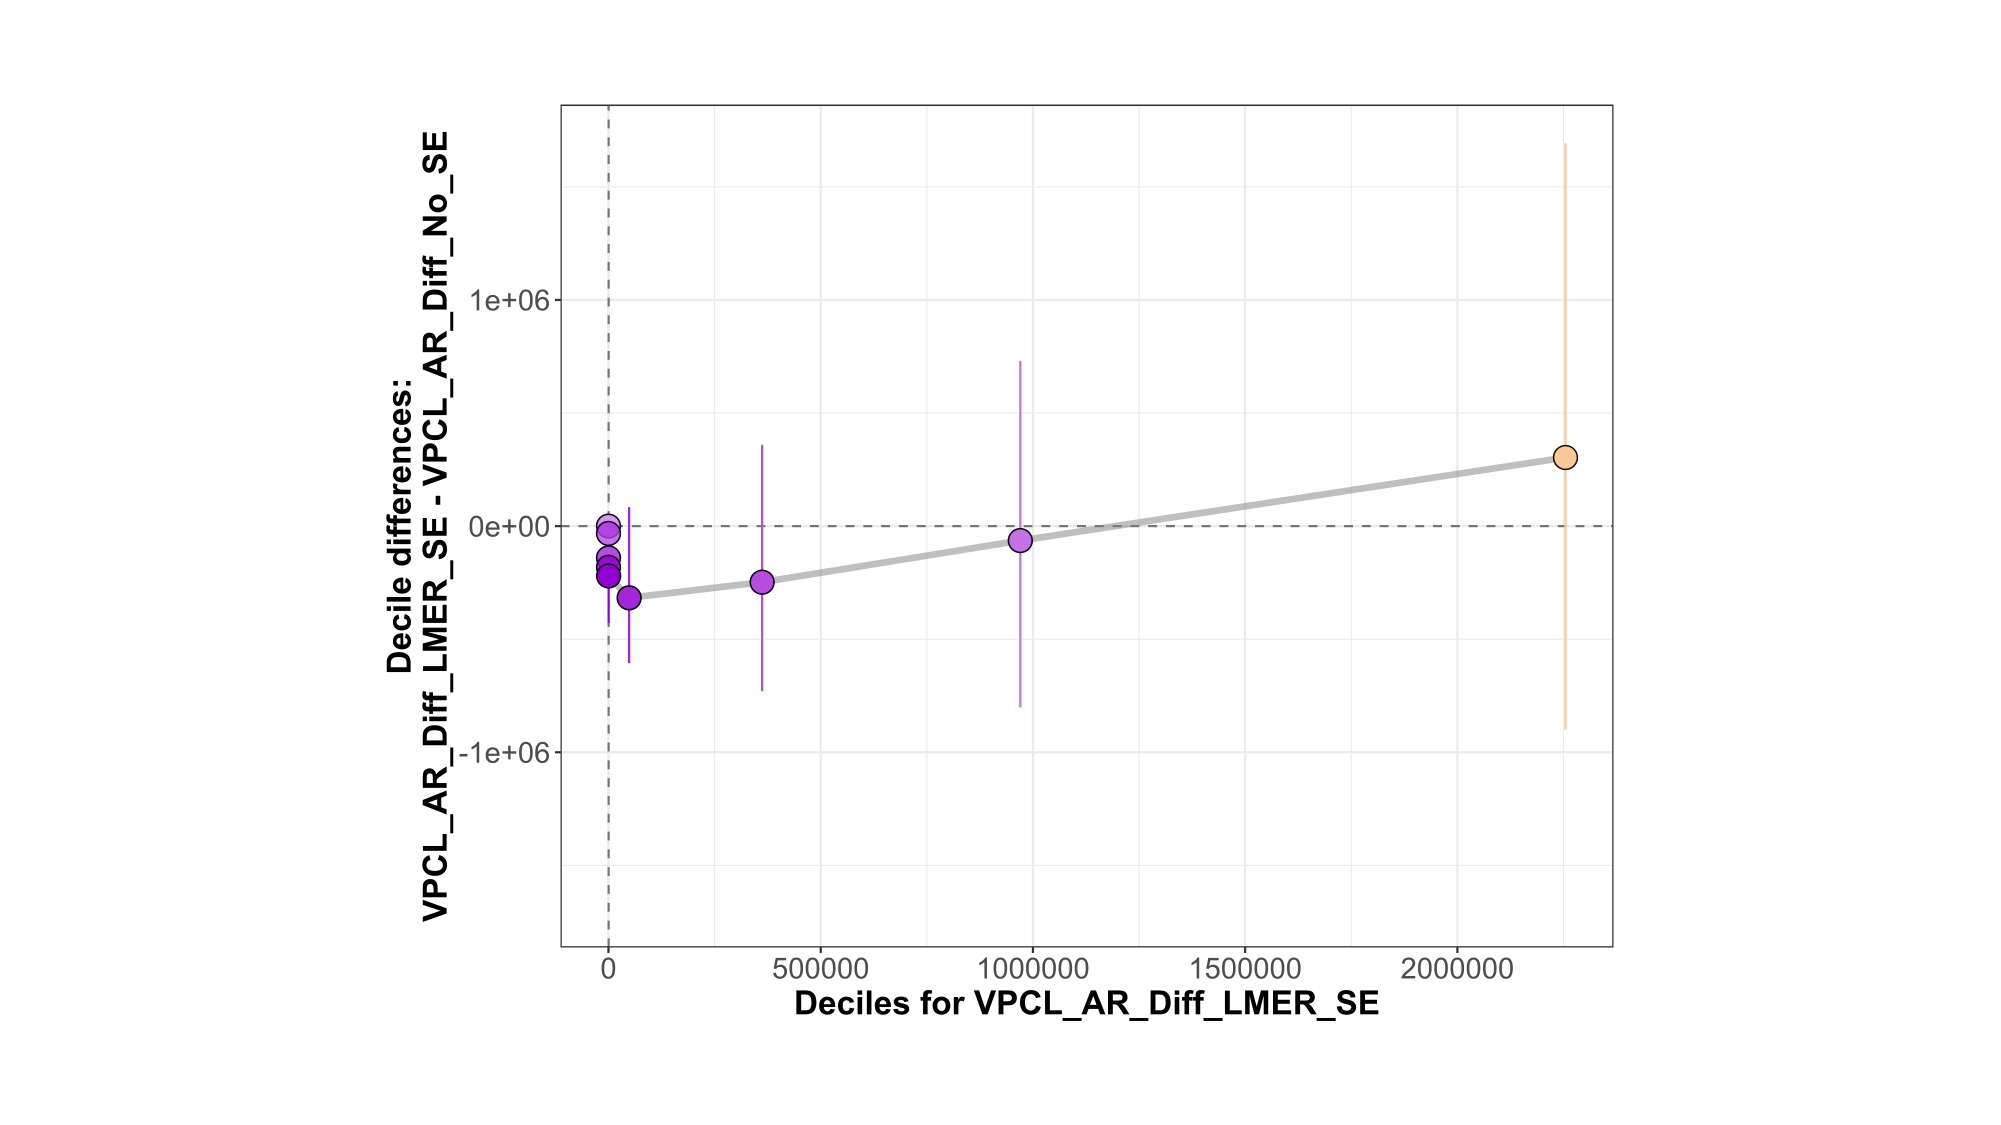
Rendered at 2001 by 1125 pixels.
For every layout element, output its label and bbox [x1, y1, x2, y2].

picture [375, 93, 1625, 1032]
